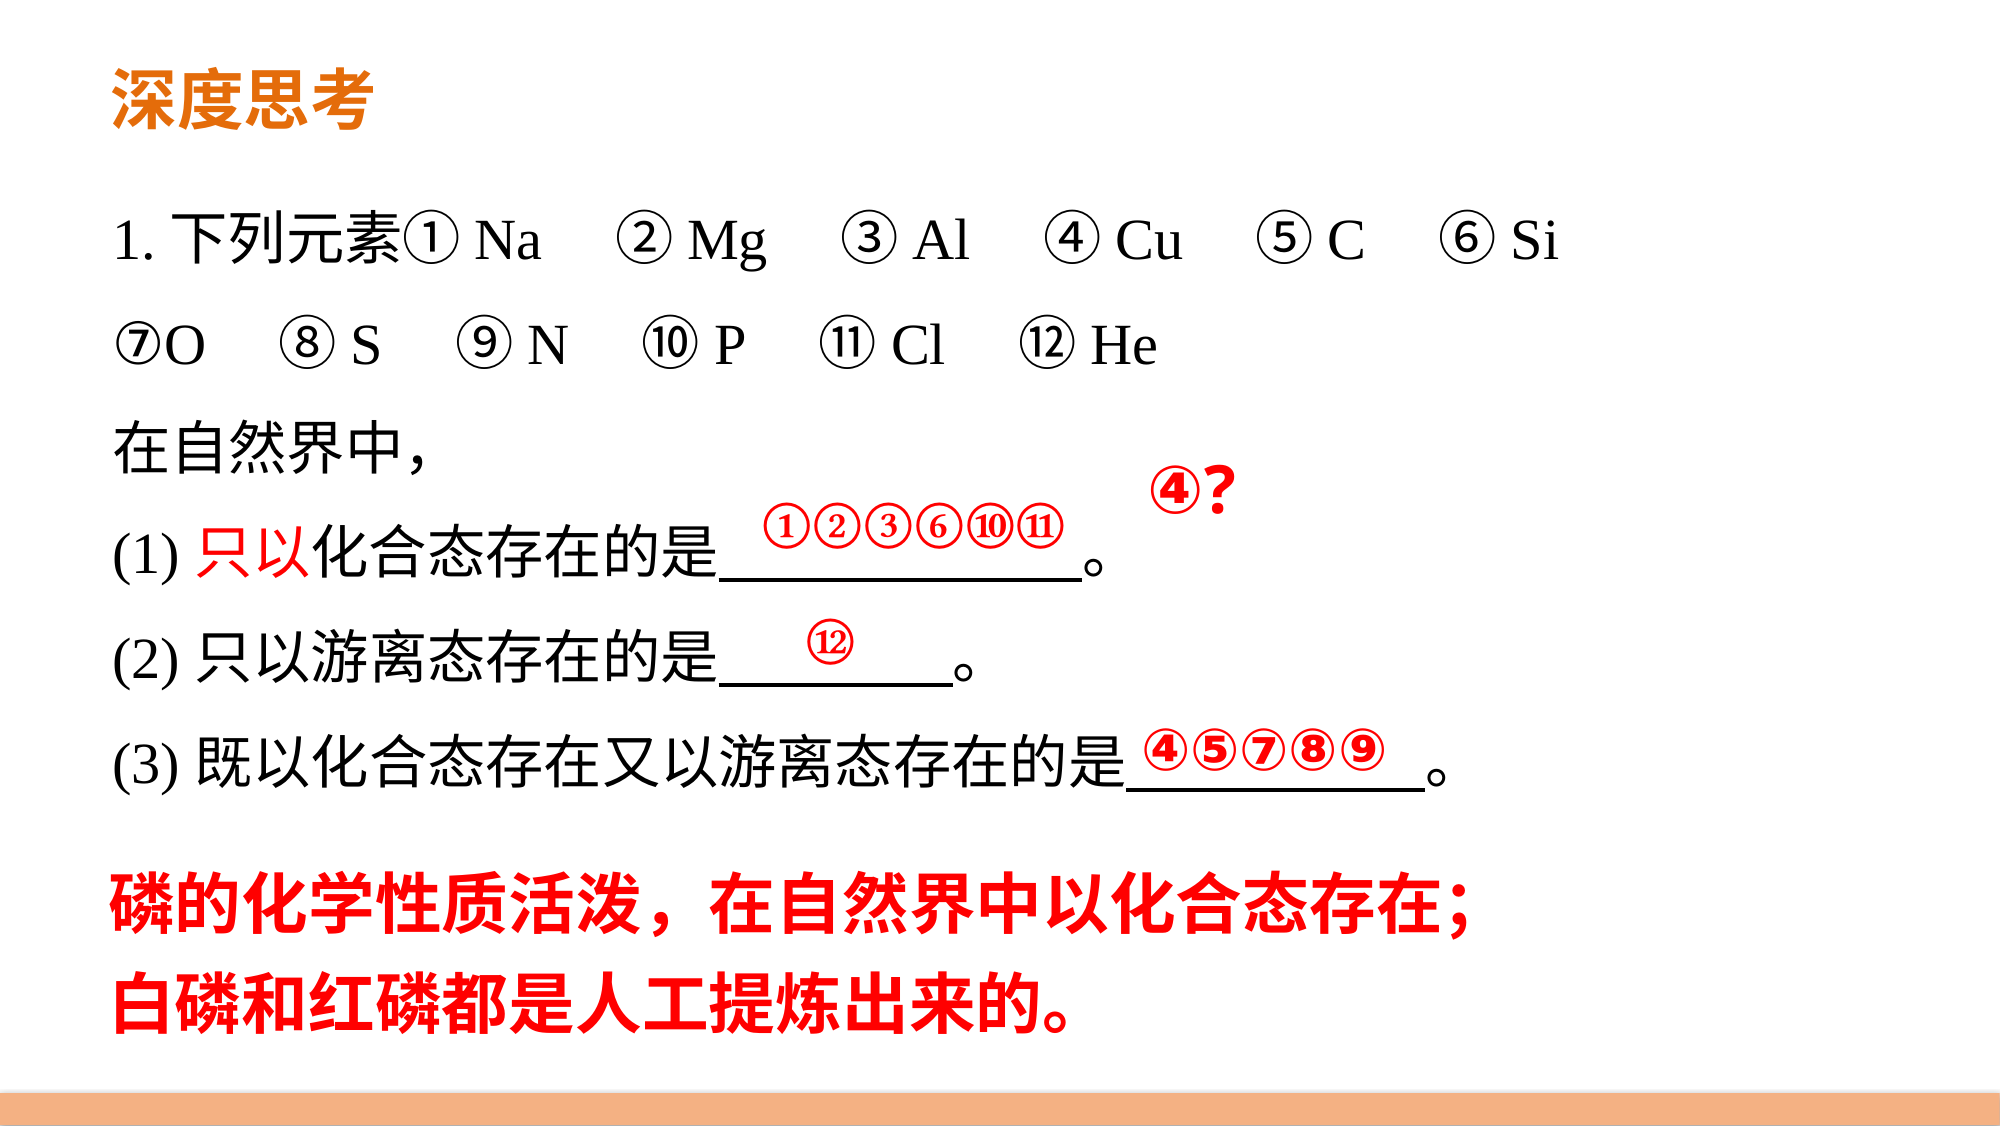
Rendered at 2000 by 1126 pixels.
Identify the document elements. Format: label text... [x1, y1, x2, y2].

text_box [0, 1092, 2000, 1126]
text_box ①②③⑥⑩⑪ [747, 478, 1082, 564]
text_box ⑫ [790, 594, 872, 680]
text_box ④⑤⑦⑧⑨ [1126, 660, 1477, 790]
text_box 磷的化学性质活泼，在自然界中以化合态存在； 白磷和红磷都是人工提炼出来的。 [93, 834, 1526, 1049]
text_box ④? [1133, 439, 1252, 535]
text_box 1.下列元素①Na ②Mg ③Al ④Cu ⑤C ⑥Si ⑦O ⑧S ⑨N ⑩P ⑪Cl ⑫He 在自然界中， (1)只以化合态存在的是 。 (2)只以游离态存在的是 。 (3)既以化合态存在又以游离态存在的是 。 [92, 155, 1906, 806]
text_box 深度思考 [90, 48, 454, 148]
